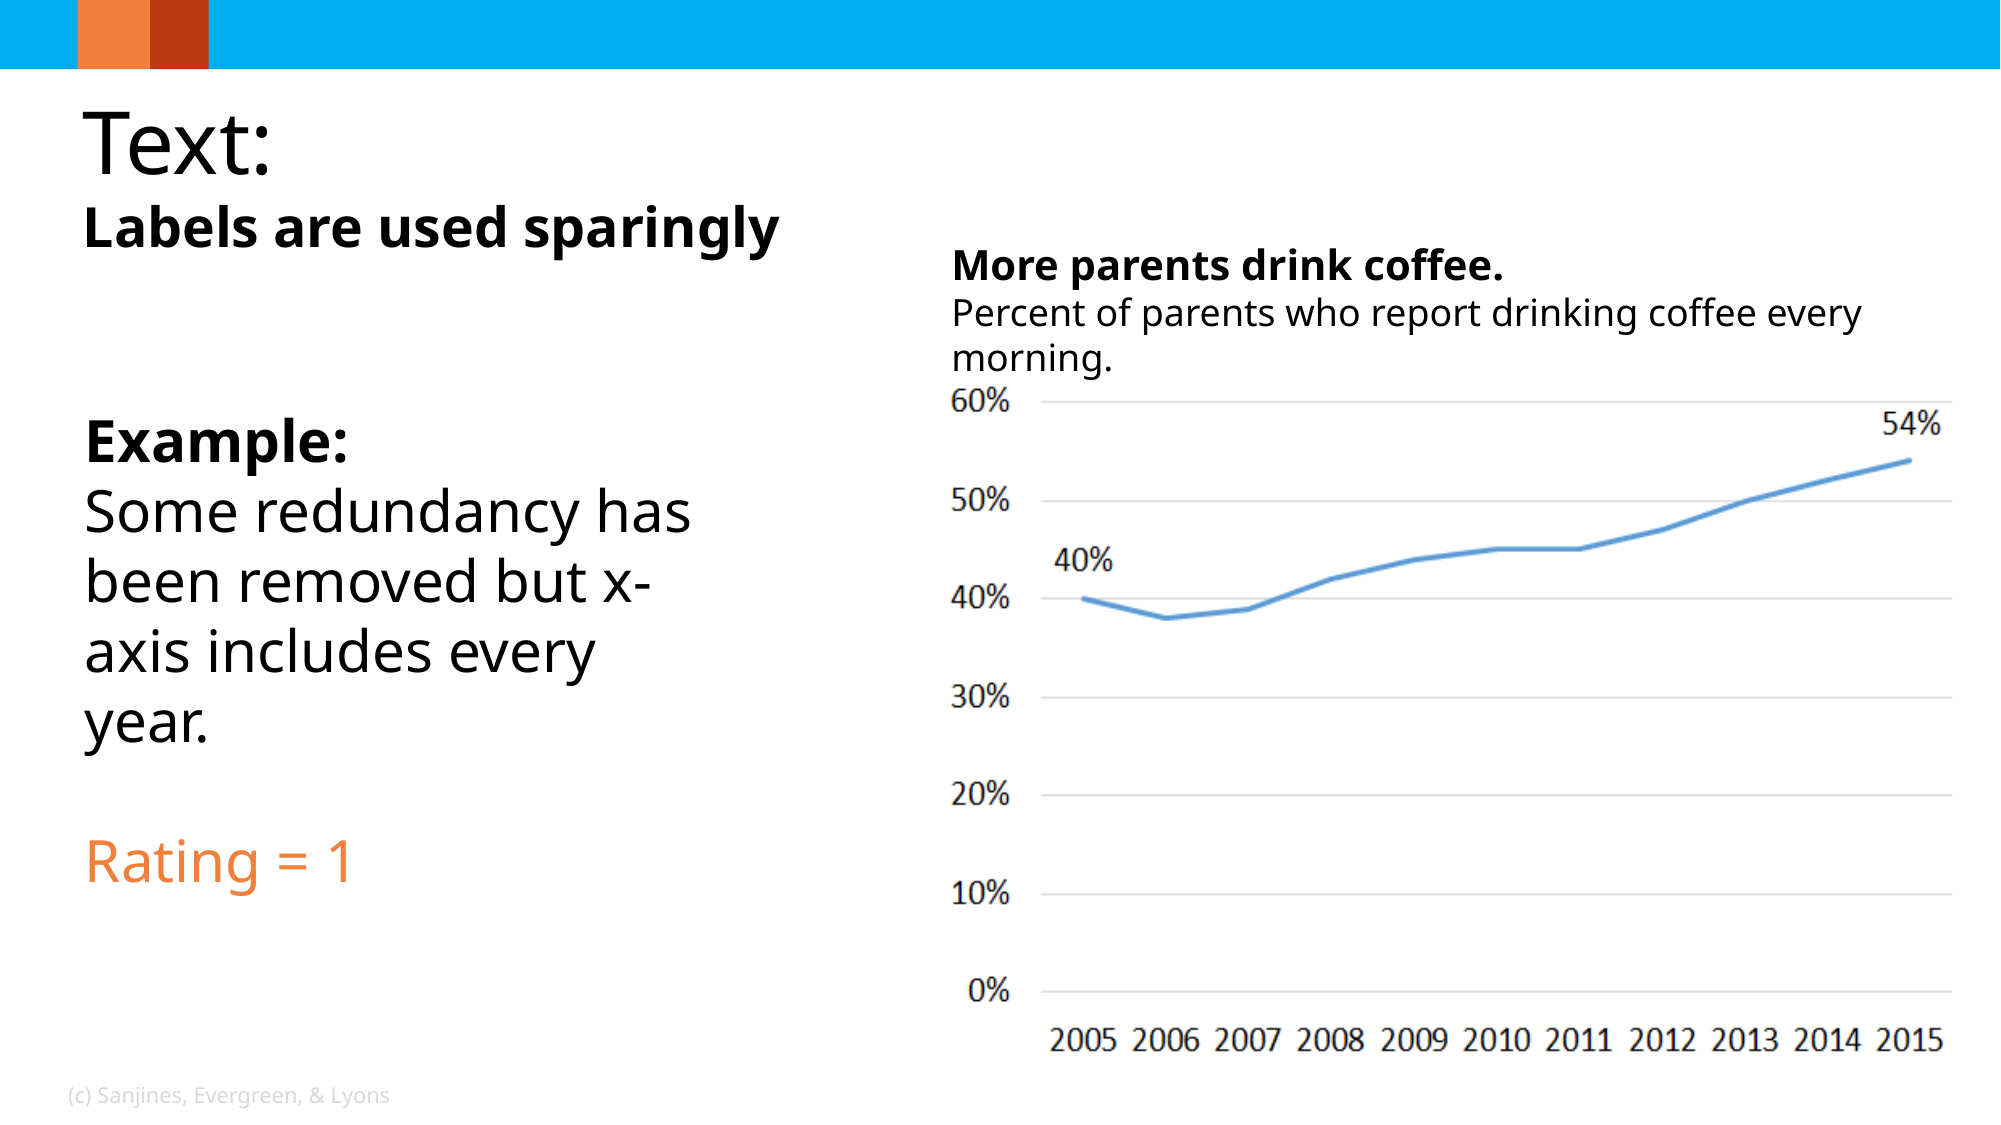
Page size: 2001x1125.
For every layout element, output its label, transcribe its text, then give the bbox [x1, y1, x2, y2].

slide_number (c) Sanjines, Evergreen, & Lyons [53, 1065, 520, 1125]
text_box More parents drink coffee. Percent of parents who report drinking coffee every morning. [936, 231, 1905, 365]
text_box Text: Labels are used sparingly [82, 78, 1960, 267]
text_box Example: Some redundancy has been removed but x-axis includes every year. Rating = 1 [69, 396, 709, 902]
picture [935, 366, 1977, 1078]
